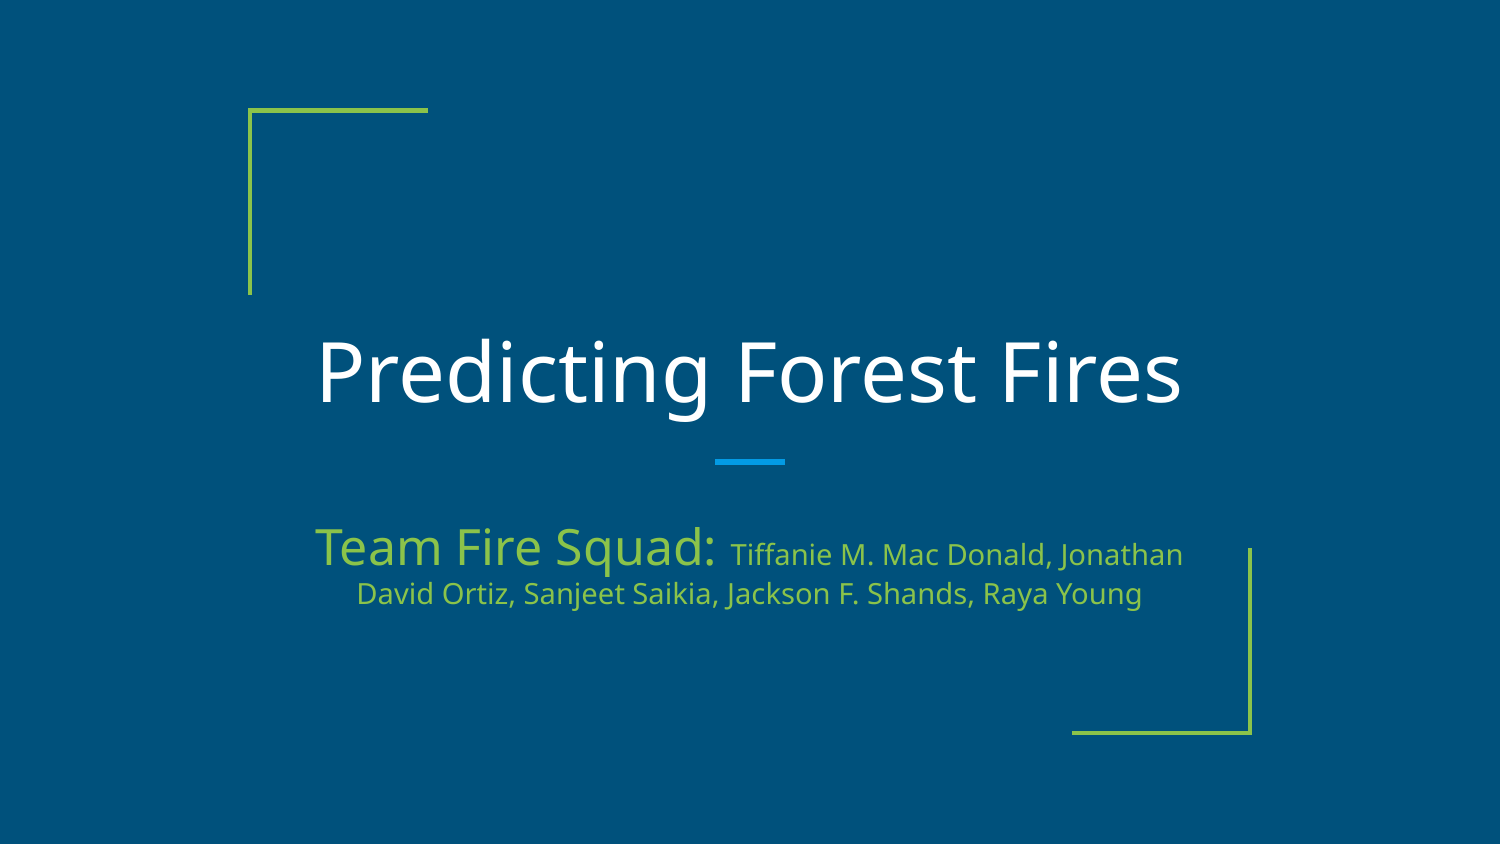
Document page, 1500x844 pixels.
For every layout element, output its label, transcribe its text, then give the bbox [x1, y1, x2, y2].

subtitle Team Fire Squad: Tiffanie M. Mac Donald, Jonathan David Ortiz, Sanjeet Saikia, Jackson F. Shands, Raya Young [275, 500, 1225, 650]
title Predicting Forest Fires [275, 195, 1225, 435]
